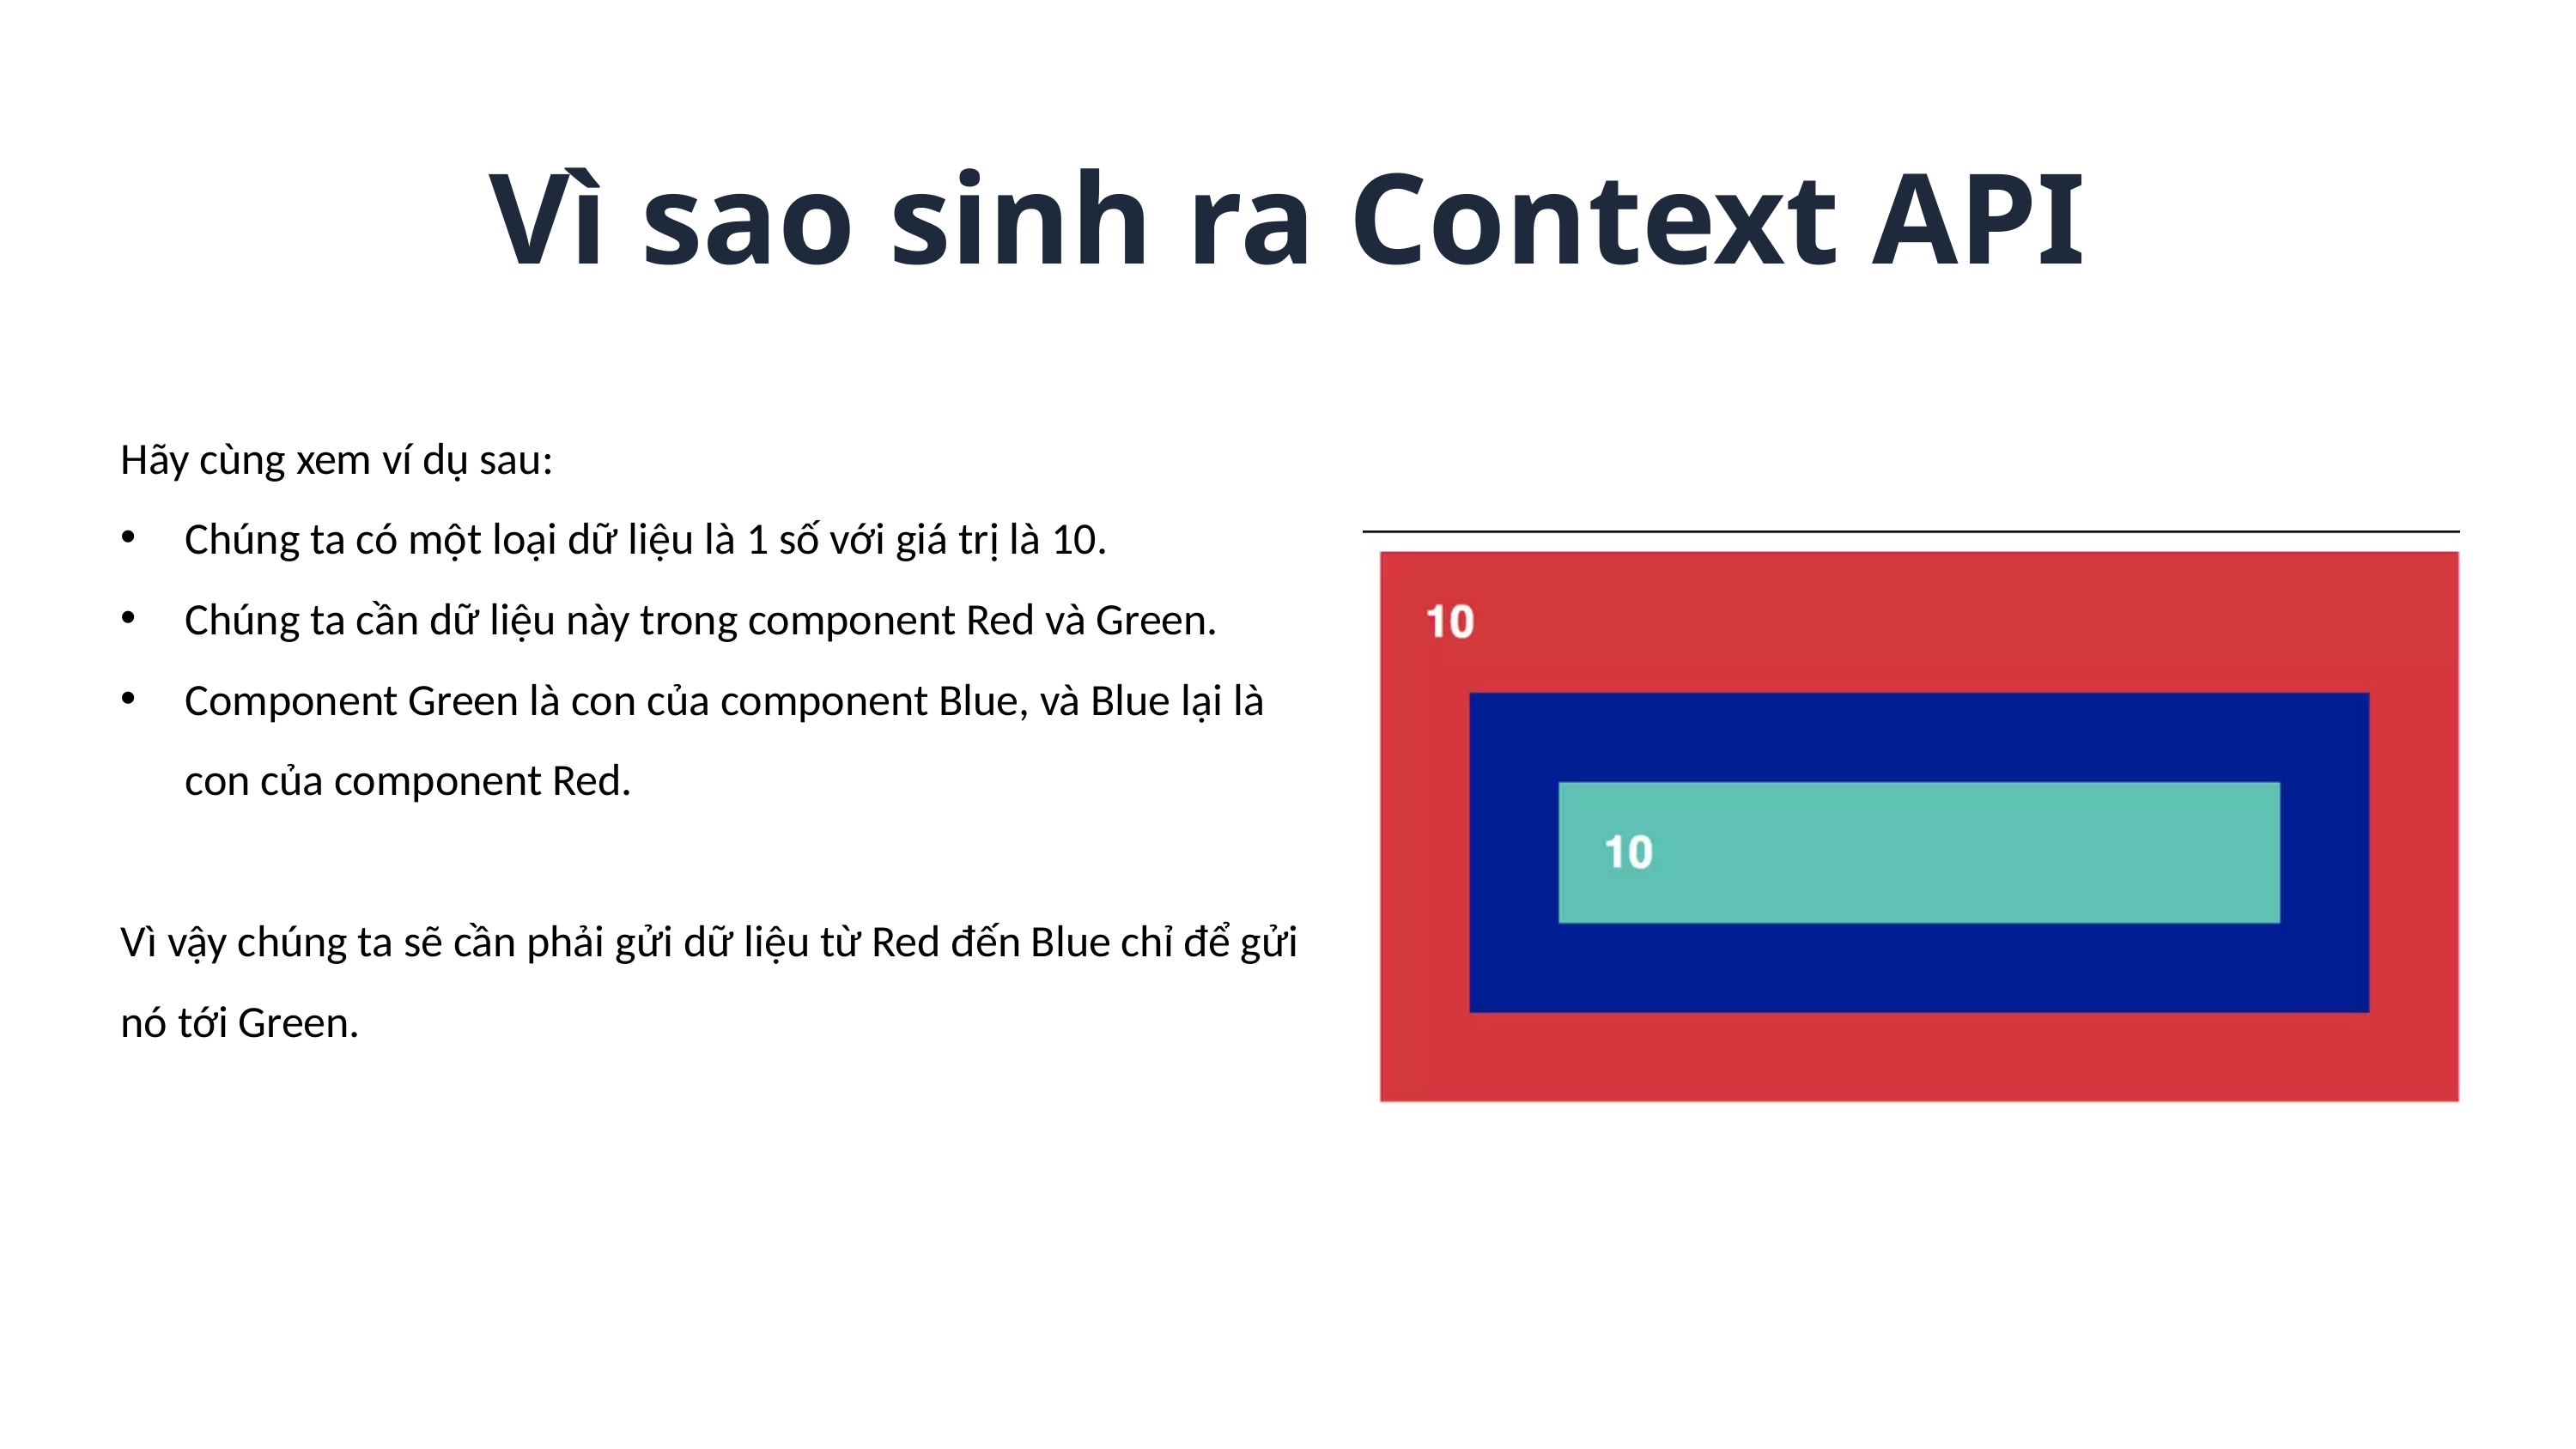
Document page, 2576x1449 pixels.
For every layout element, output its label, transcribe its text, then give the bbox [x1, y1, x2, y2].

text_box Vì sao sinh ra Context API [0, 163, 2576, 289]
text_box Hãy cùng xem ví dụ sau: Chúng ta có một loại dữ liệu là 1 số với giá trị là 10. Chúng ta cần dữ liệu này trong component Red và Green. Component Green là con của component Blue, và Blue lại là con của component Red. Vì vậy chúng ta sẽ cần phải gửi dữ liệu từ Red đến Blue chỉ để gửi nó tới Green. [75, 402, 1331, 1046]
picture [1363, 530, 2460, 1108]
